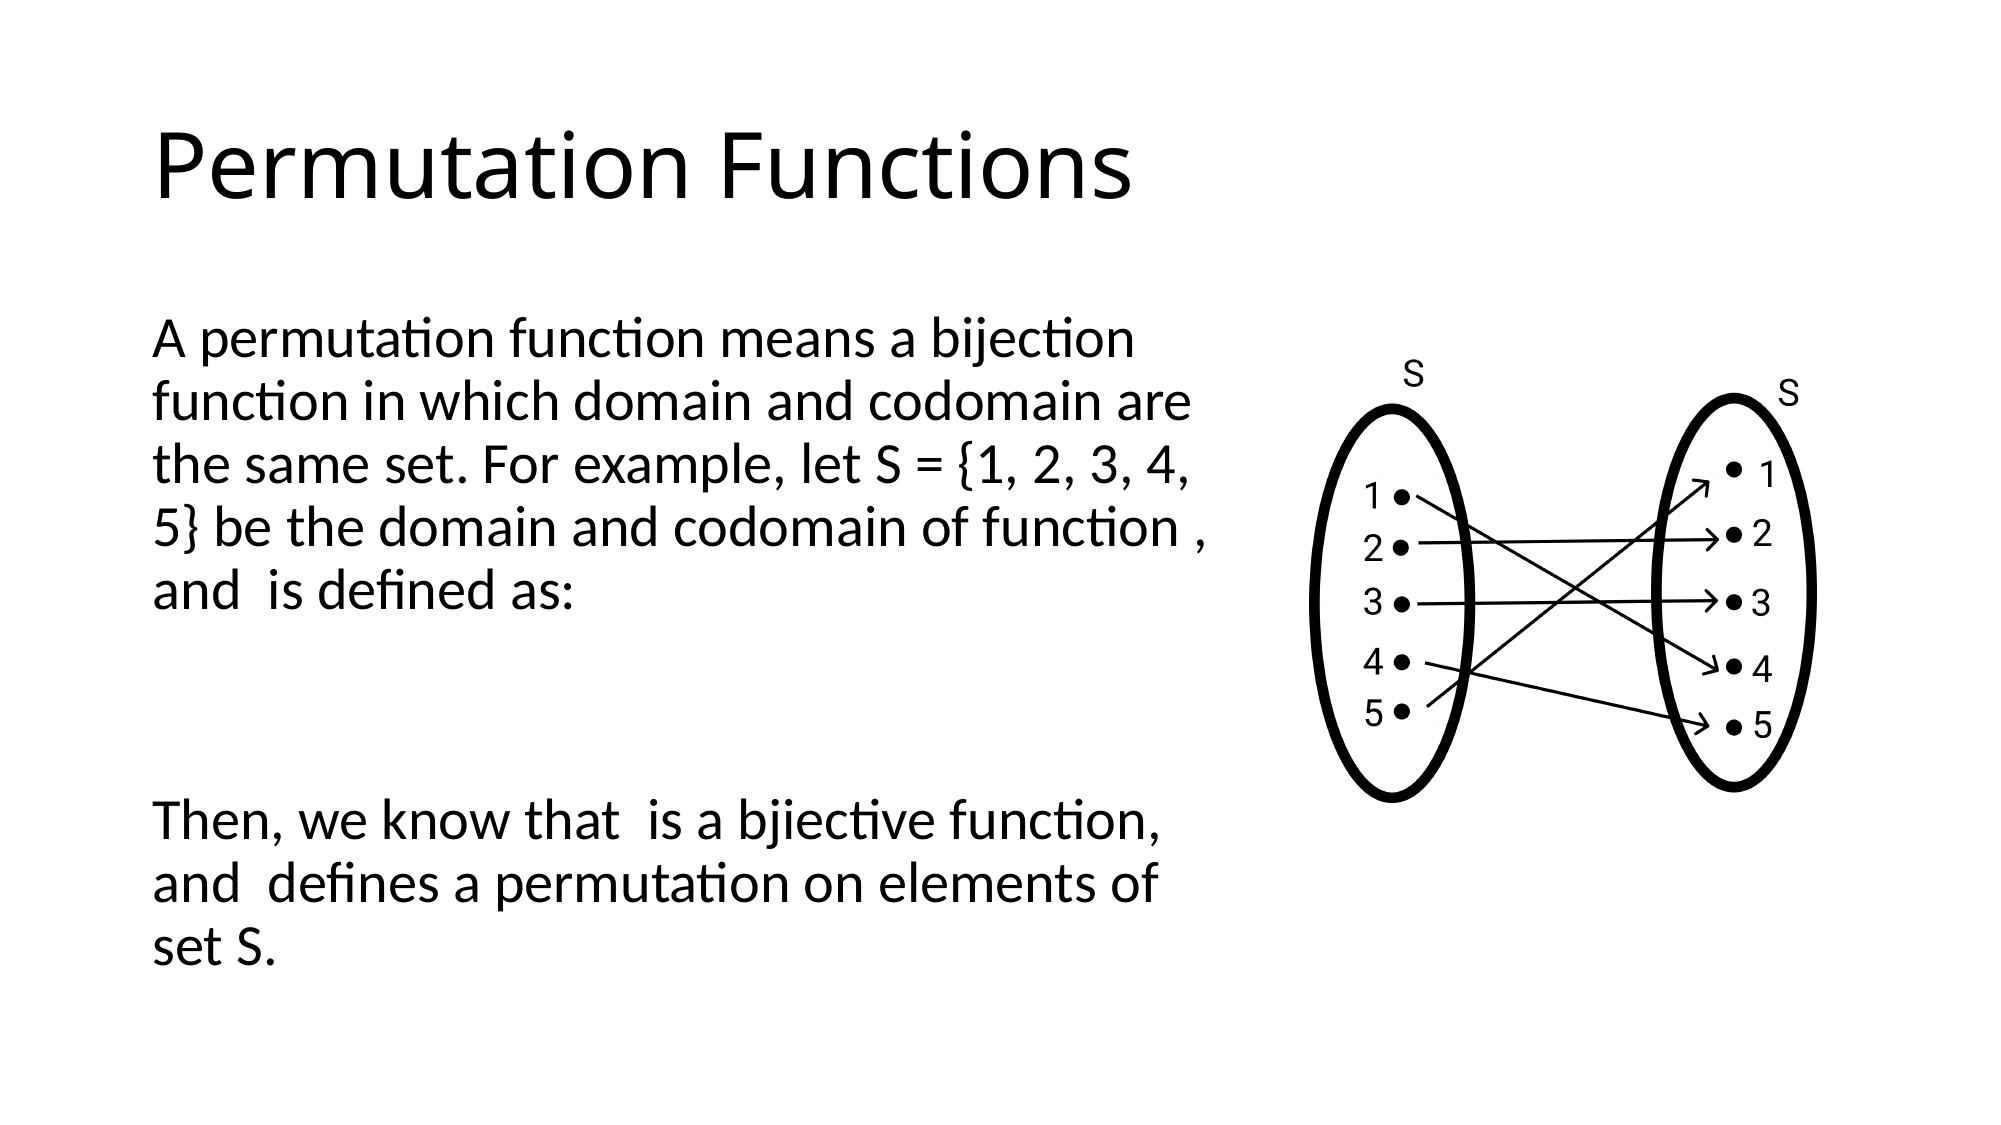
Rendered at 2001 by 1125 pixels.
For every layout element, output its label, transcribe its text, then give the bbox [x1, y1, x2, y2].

title Permutation Functions [137, 59, 1863, 278]
picture [1309, 352, 1817, 803]
